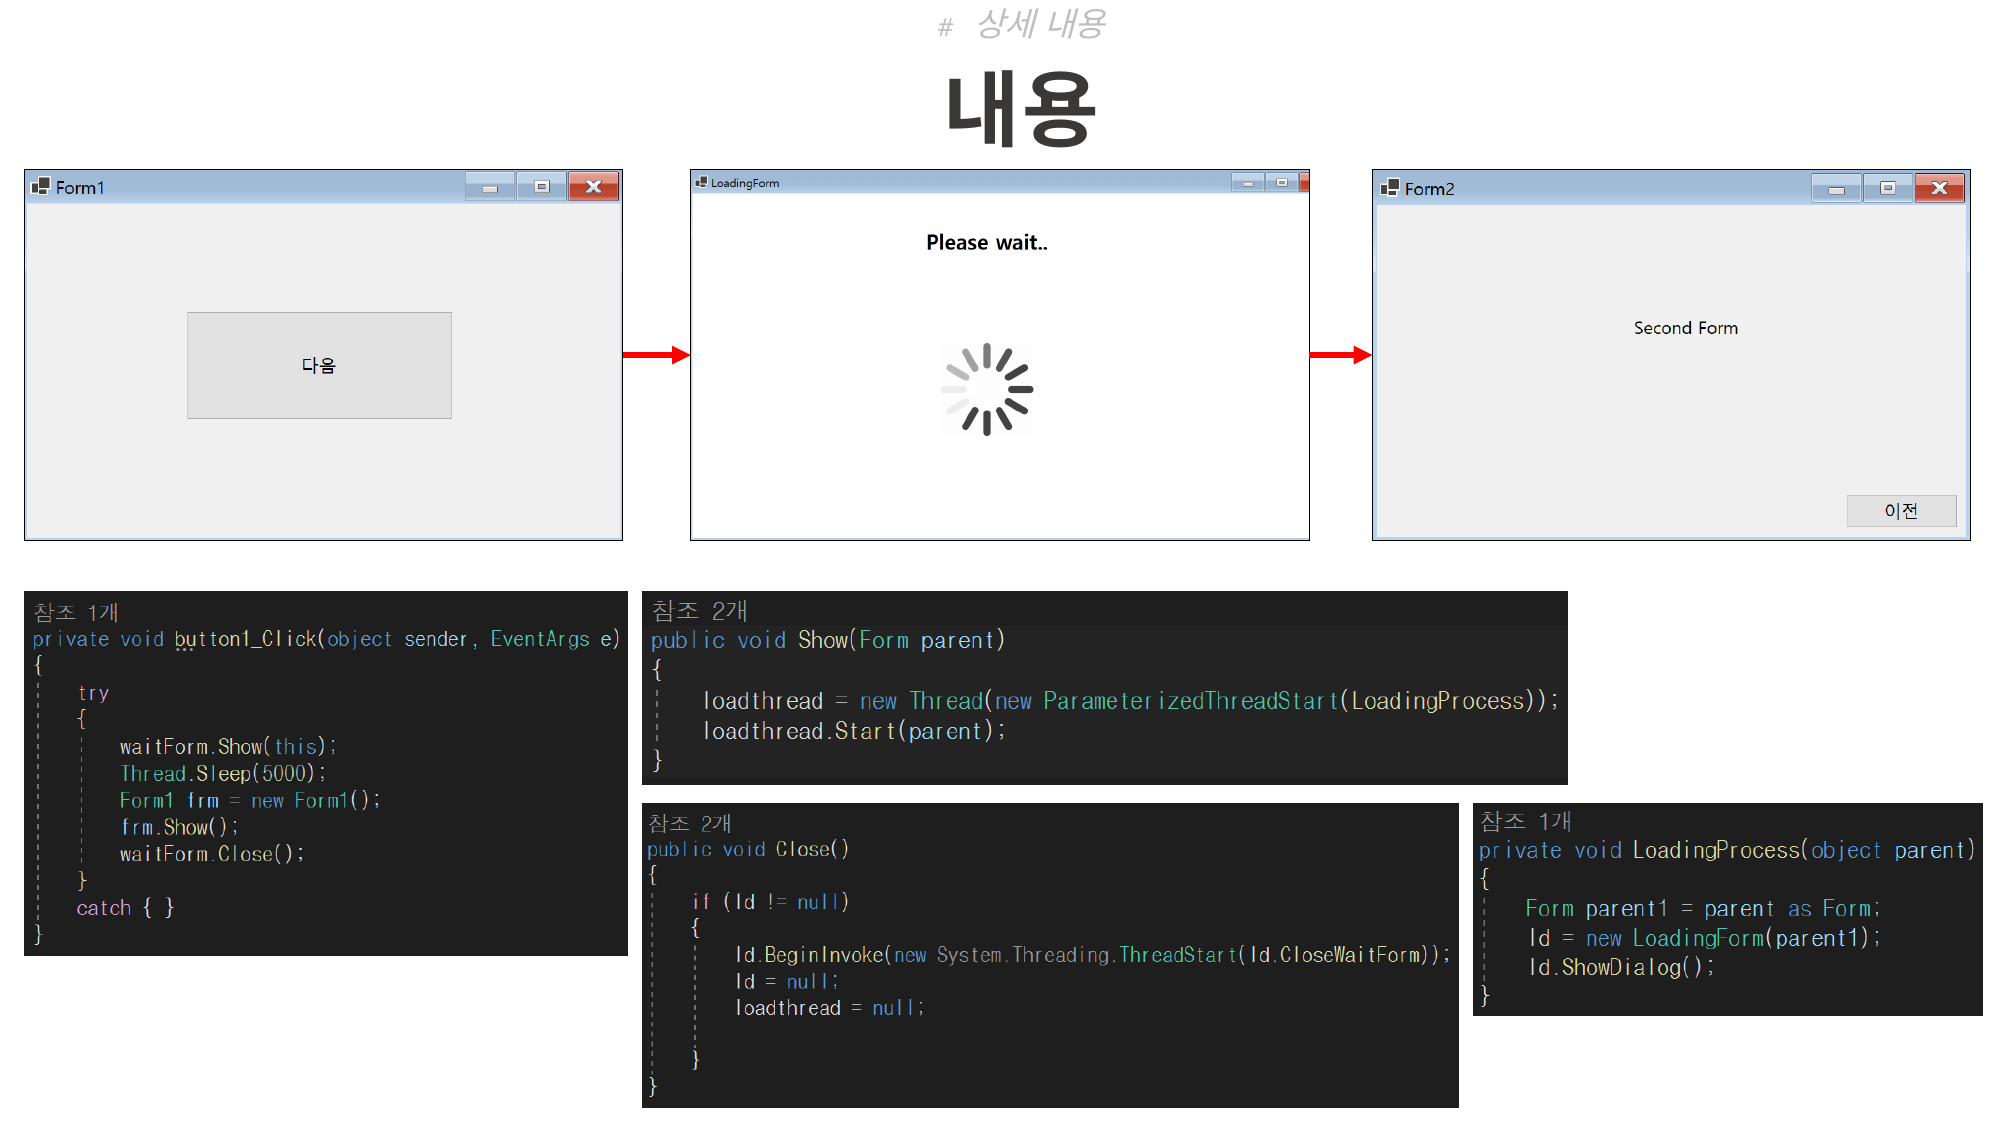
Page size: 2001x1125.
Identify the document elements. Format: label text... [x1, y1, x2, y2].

text_box # 상세 내용 [696, 0, 1346, 62]
picture [1473, 803, 1983, 1016]
picture [642, 591, 1568, 785]
text_box 내용 [370, 61, 1672, 169]
picture [24, 591, 628, 956]
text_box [24, 169, 1971, 541]
picture [642, 803, 1459, 1108]
